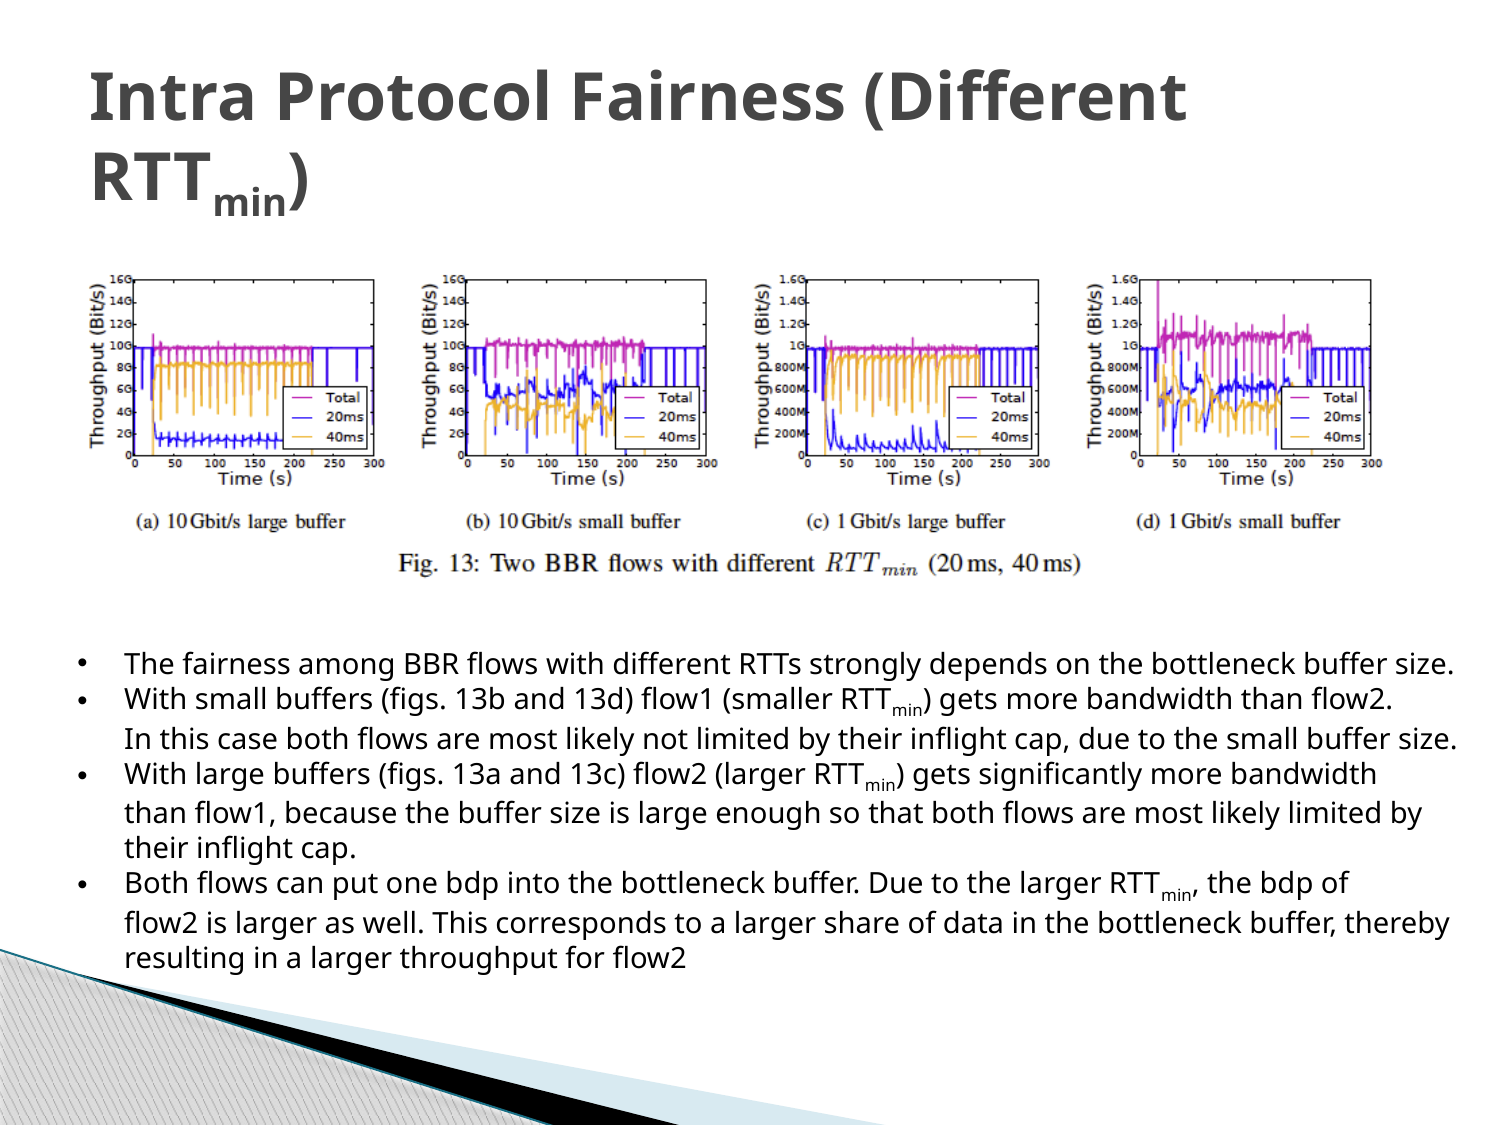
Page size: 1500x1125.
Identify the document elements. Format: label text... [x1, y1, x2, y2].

text_box The fairness among BBR flows with different RTTs strongly depends on the bottleneck buffer size. With small buffers (figs. 13b and 13d) flow1 (smaller RTTmin) gets more bandwidth than flow2. In this case both flows are most likely not limited by their inflight cap, due to the small buffer size. With large buffers (figs. 13a and 13c) flow2 (larger RTTmin) gets significantly more bandwidth than flow1, because the buffer size is large enough so that both flows are most likely limited by their inflight cap. Both flows can put one bdp into the bottleneck buffer. Due to the larger RTTmin, the bdp of flow2 is larger as well. This corresponds to a larger share of data in the bottleneck buffer, thereby resulting in a larger throughput for flow2 [62, 637, 1474, 982]
title Intra Protocol Fairness (Different RTTmin) [75, 45, 1425, 233]
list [53, 232, 1404, 600]
